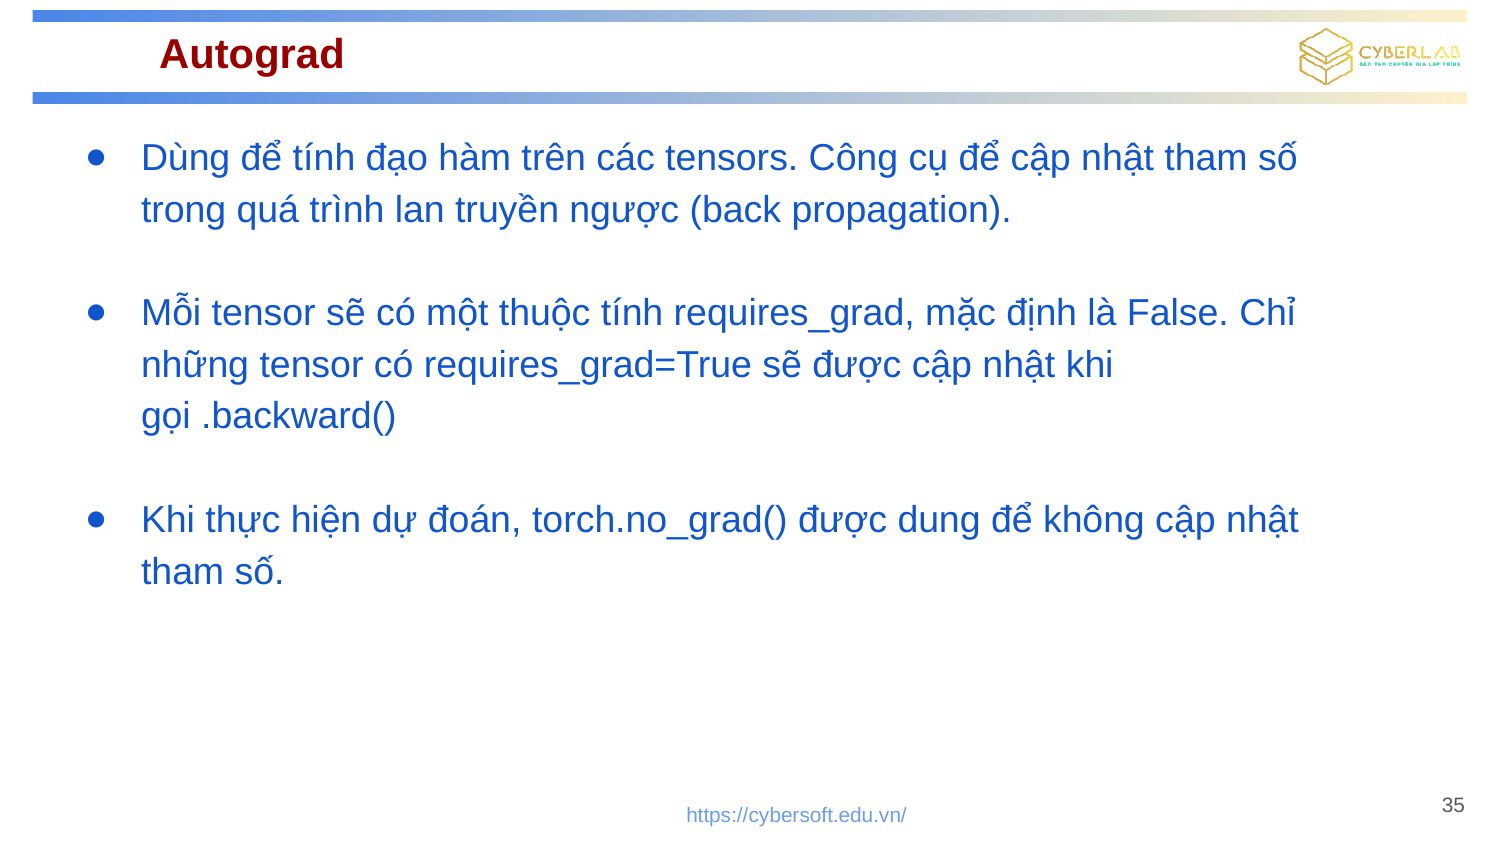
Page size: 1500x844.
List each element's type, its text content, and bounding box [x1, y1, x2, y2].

list Dùng để tính đạo hàm trên các tensors. Công cụ để cập nhật tham số trong quá trình lan truyền ngược (back propagation). Mỗi tensor sẽ có một thuộc tính requires_grad, mặc định là False. Chỉ những tensor có requires_grad=True sẽ được cập nhật khi gọi .backward() Khi thực hiện dự đoán, torch.no_grad() được dung để không cập nhật tham số. [51, 111, 1371, 762]
slide_number 35 [1389, 782, 1480, 830]
title Autograd [144, 12, 1449, 93]
picture [1449, 28, 1468, 85]
